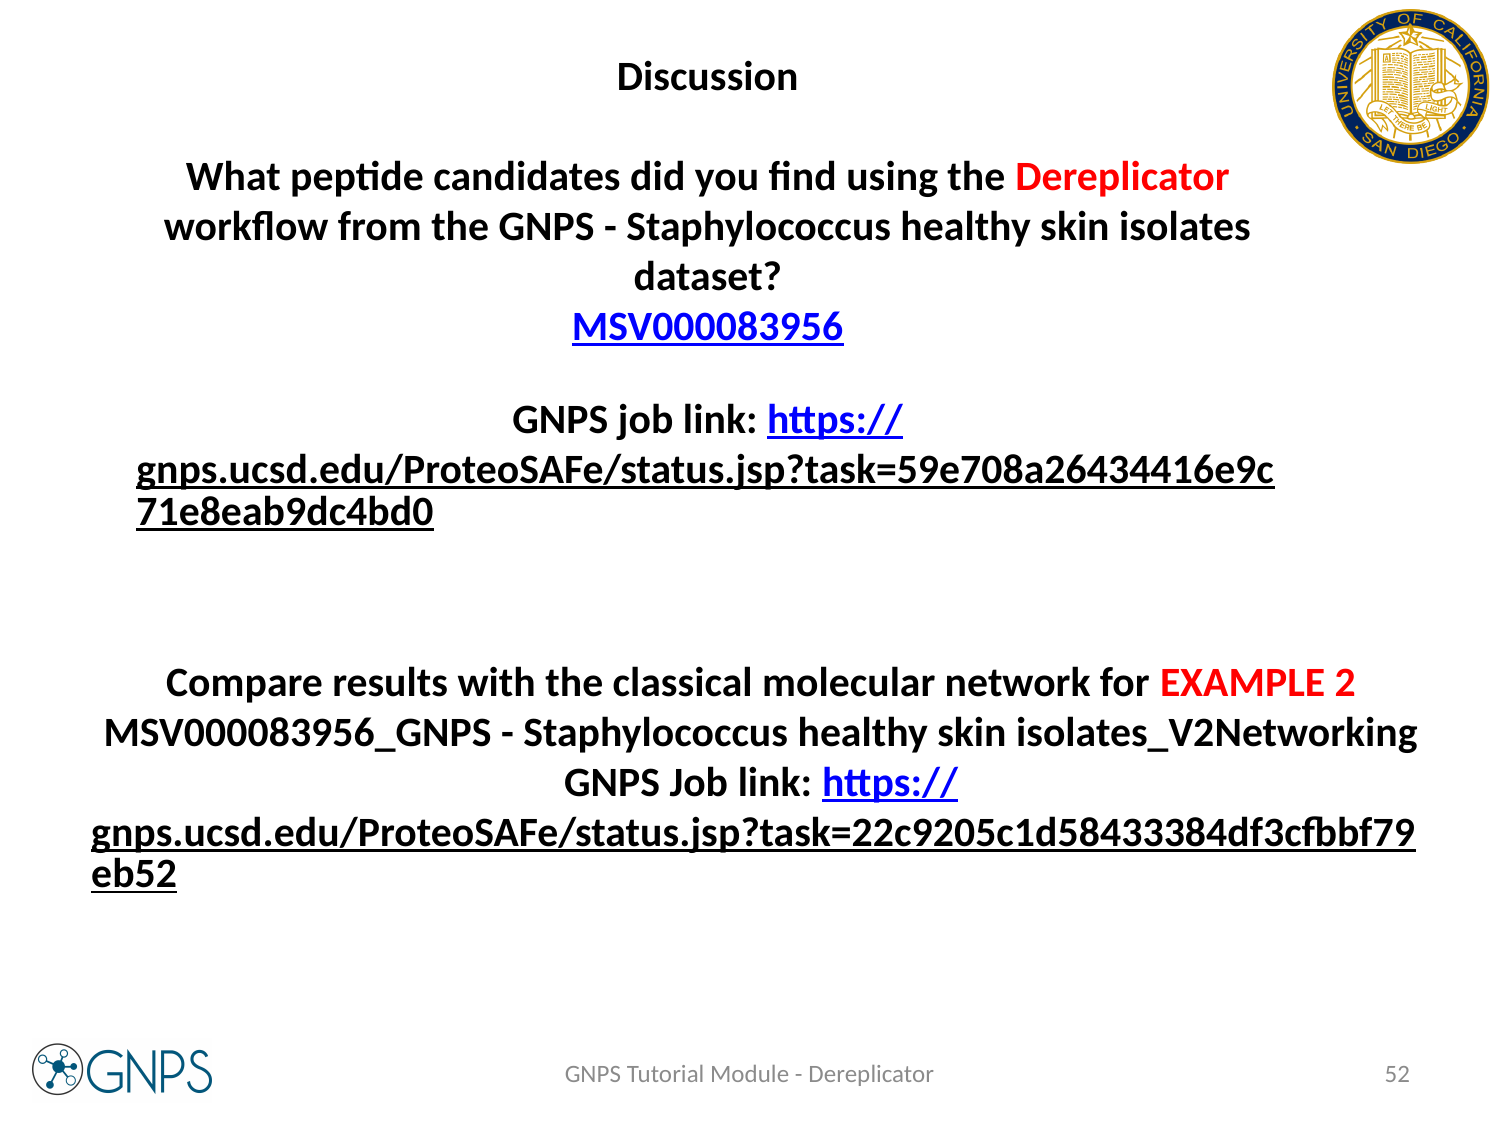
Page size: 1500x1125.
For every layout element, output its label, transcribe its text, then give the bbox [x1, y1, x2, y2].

text_box Compare results with the classical molecular network for EXAMPLE 2 MSV000083956_GNPS - Staphylococcus healthy skin isolates_V2Networking GNPS Job link: https://gnps.ucsd.edu/ProteoSAFe/status.jsp?task=22c9205c1d58433384df3cfbbf79eb52 [76, 646, 1446, 912]
footer GNPS Tutorial Module - Dereplicator [512, 1042, 988, 1103]
slide_number 52 [1074, 1042, 1425, 1103]
text_box Discussion What peptide candidates did you find using the Dereplicator workflow from the GNPS - Staphylococcus healthy skin isolates dataset? MSV000083956 [121, 41, 1294, 357]
picture [1279, 7, 1500, 165]
picture [31, 1038, 212, 1103]
text_box GNPS job link: https://gnps.ucsd.edu/ProteoSAFe/status.jsp?task=59e708a26434416e9c71e8eab9dc4bd0 [121, 384, 1294, 550]
